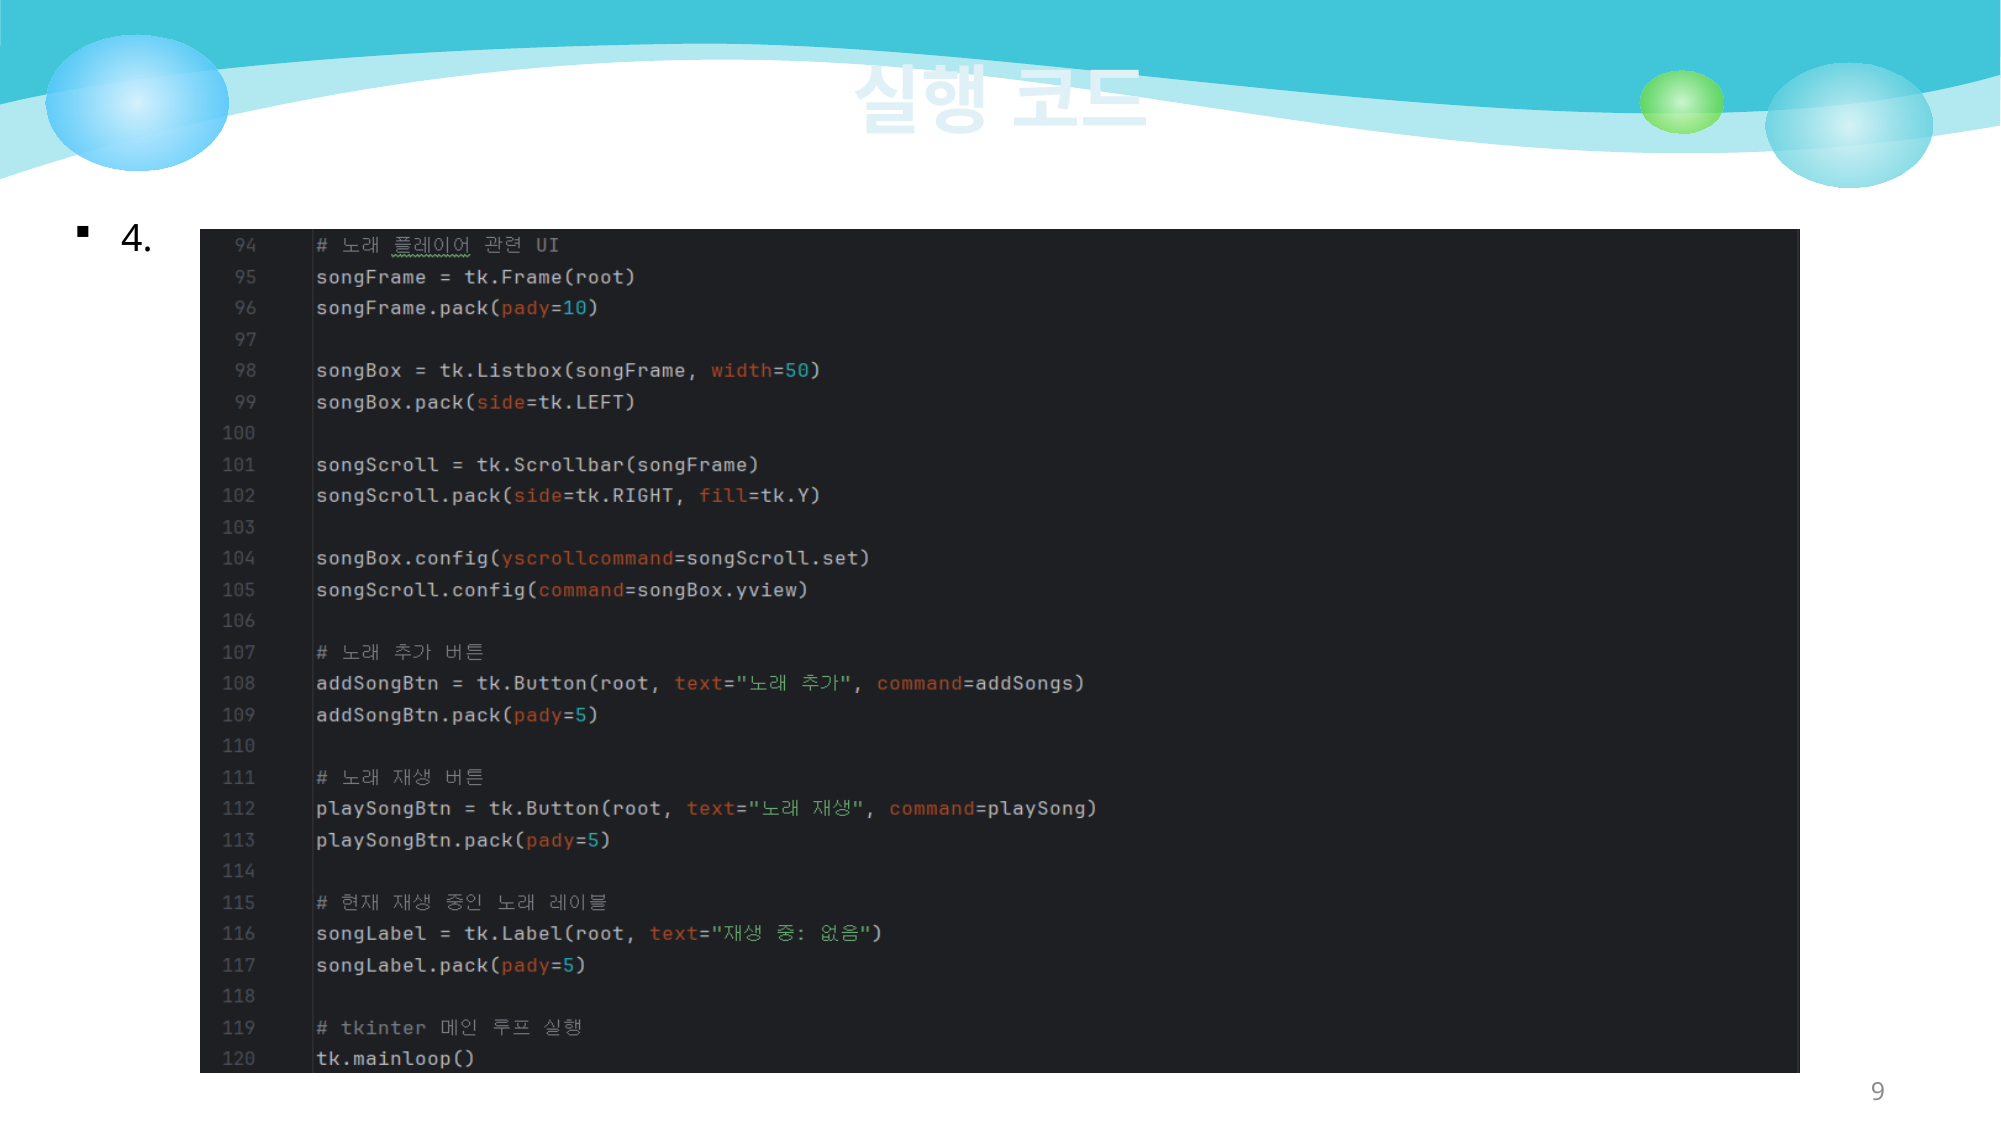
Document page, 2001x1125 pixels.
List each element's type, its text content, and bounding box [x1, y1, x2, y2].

text_box 4. [59, 206, 234, 267]
picture [199, 228, 1801, 1073]
title 실행 코드 [0, 0, 2000, 171]
slide_number 9 [1433, 1072, 1900, 1113]
